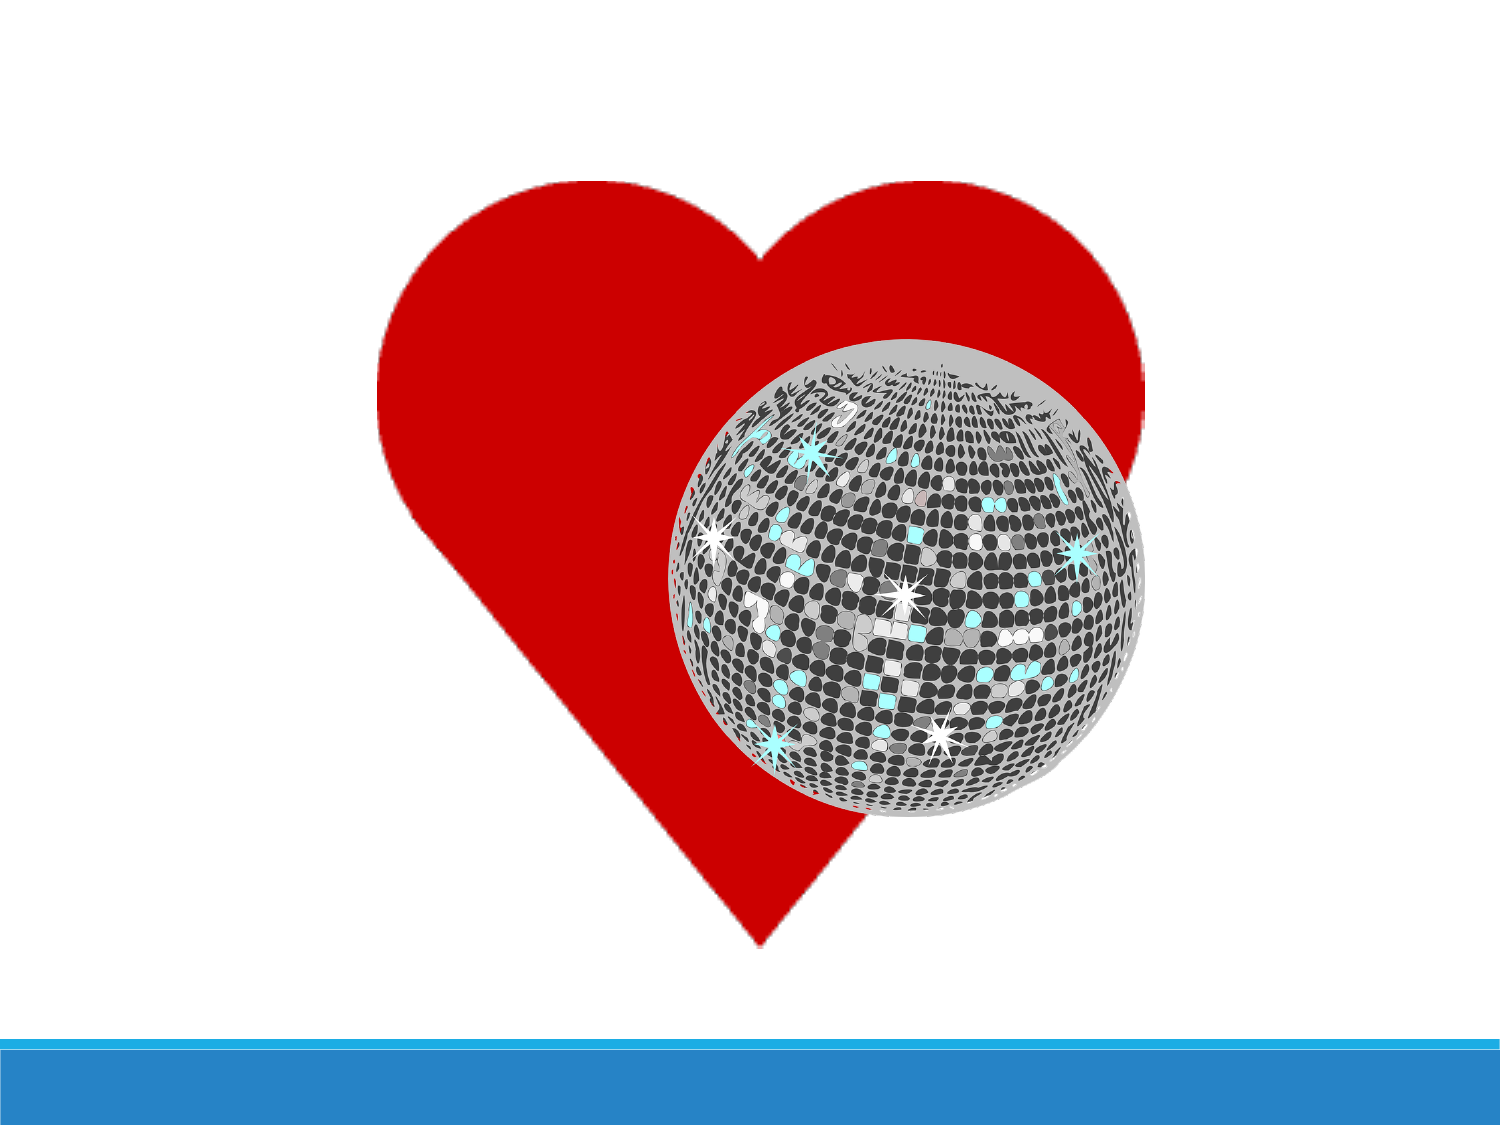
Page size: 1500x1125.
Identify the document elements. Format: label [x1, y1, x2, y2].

picture [377, 181, 1145, 950]
